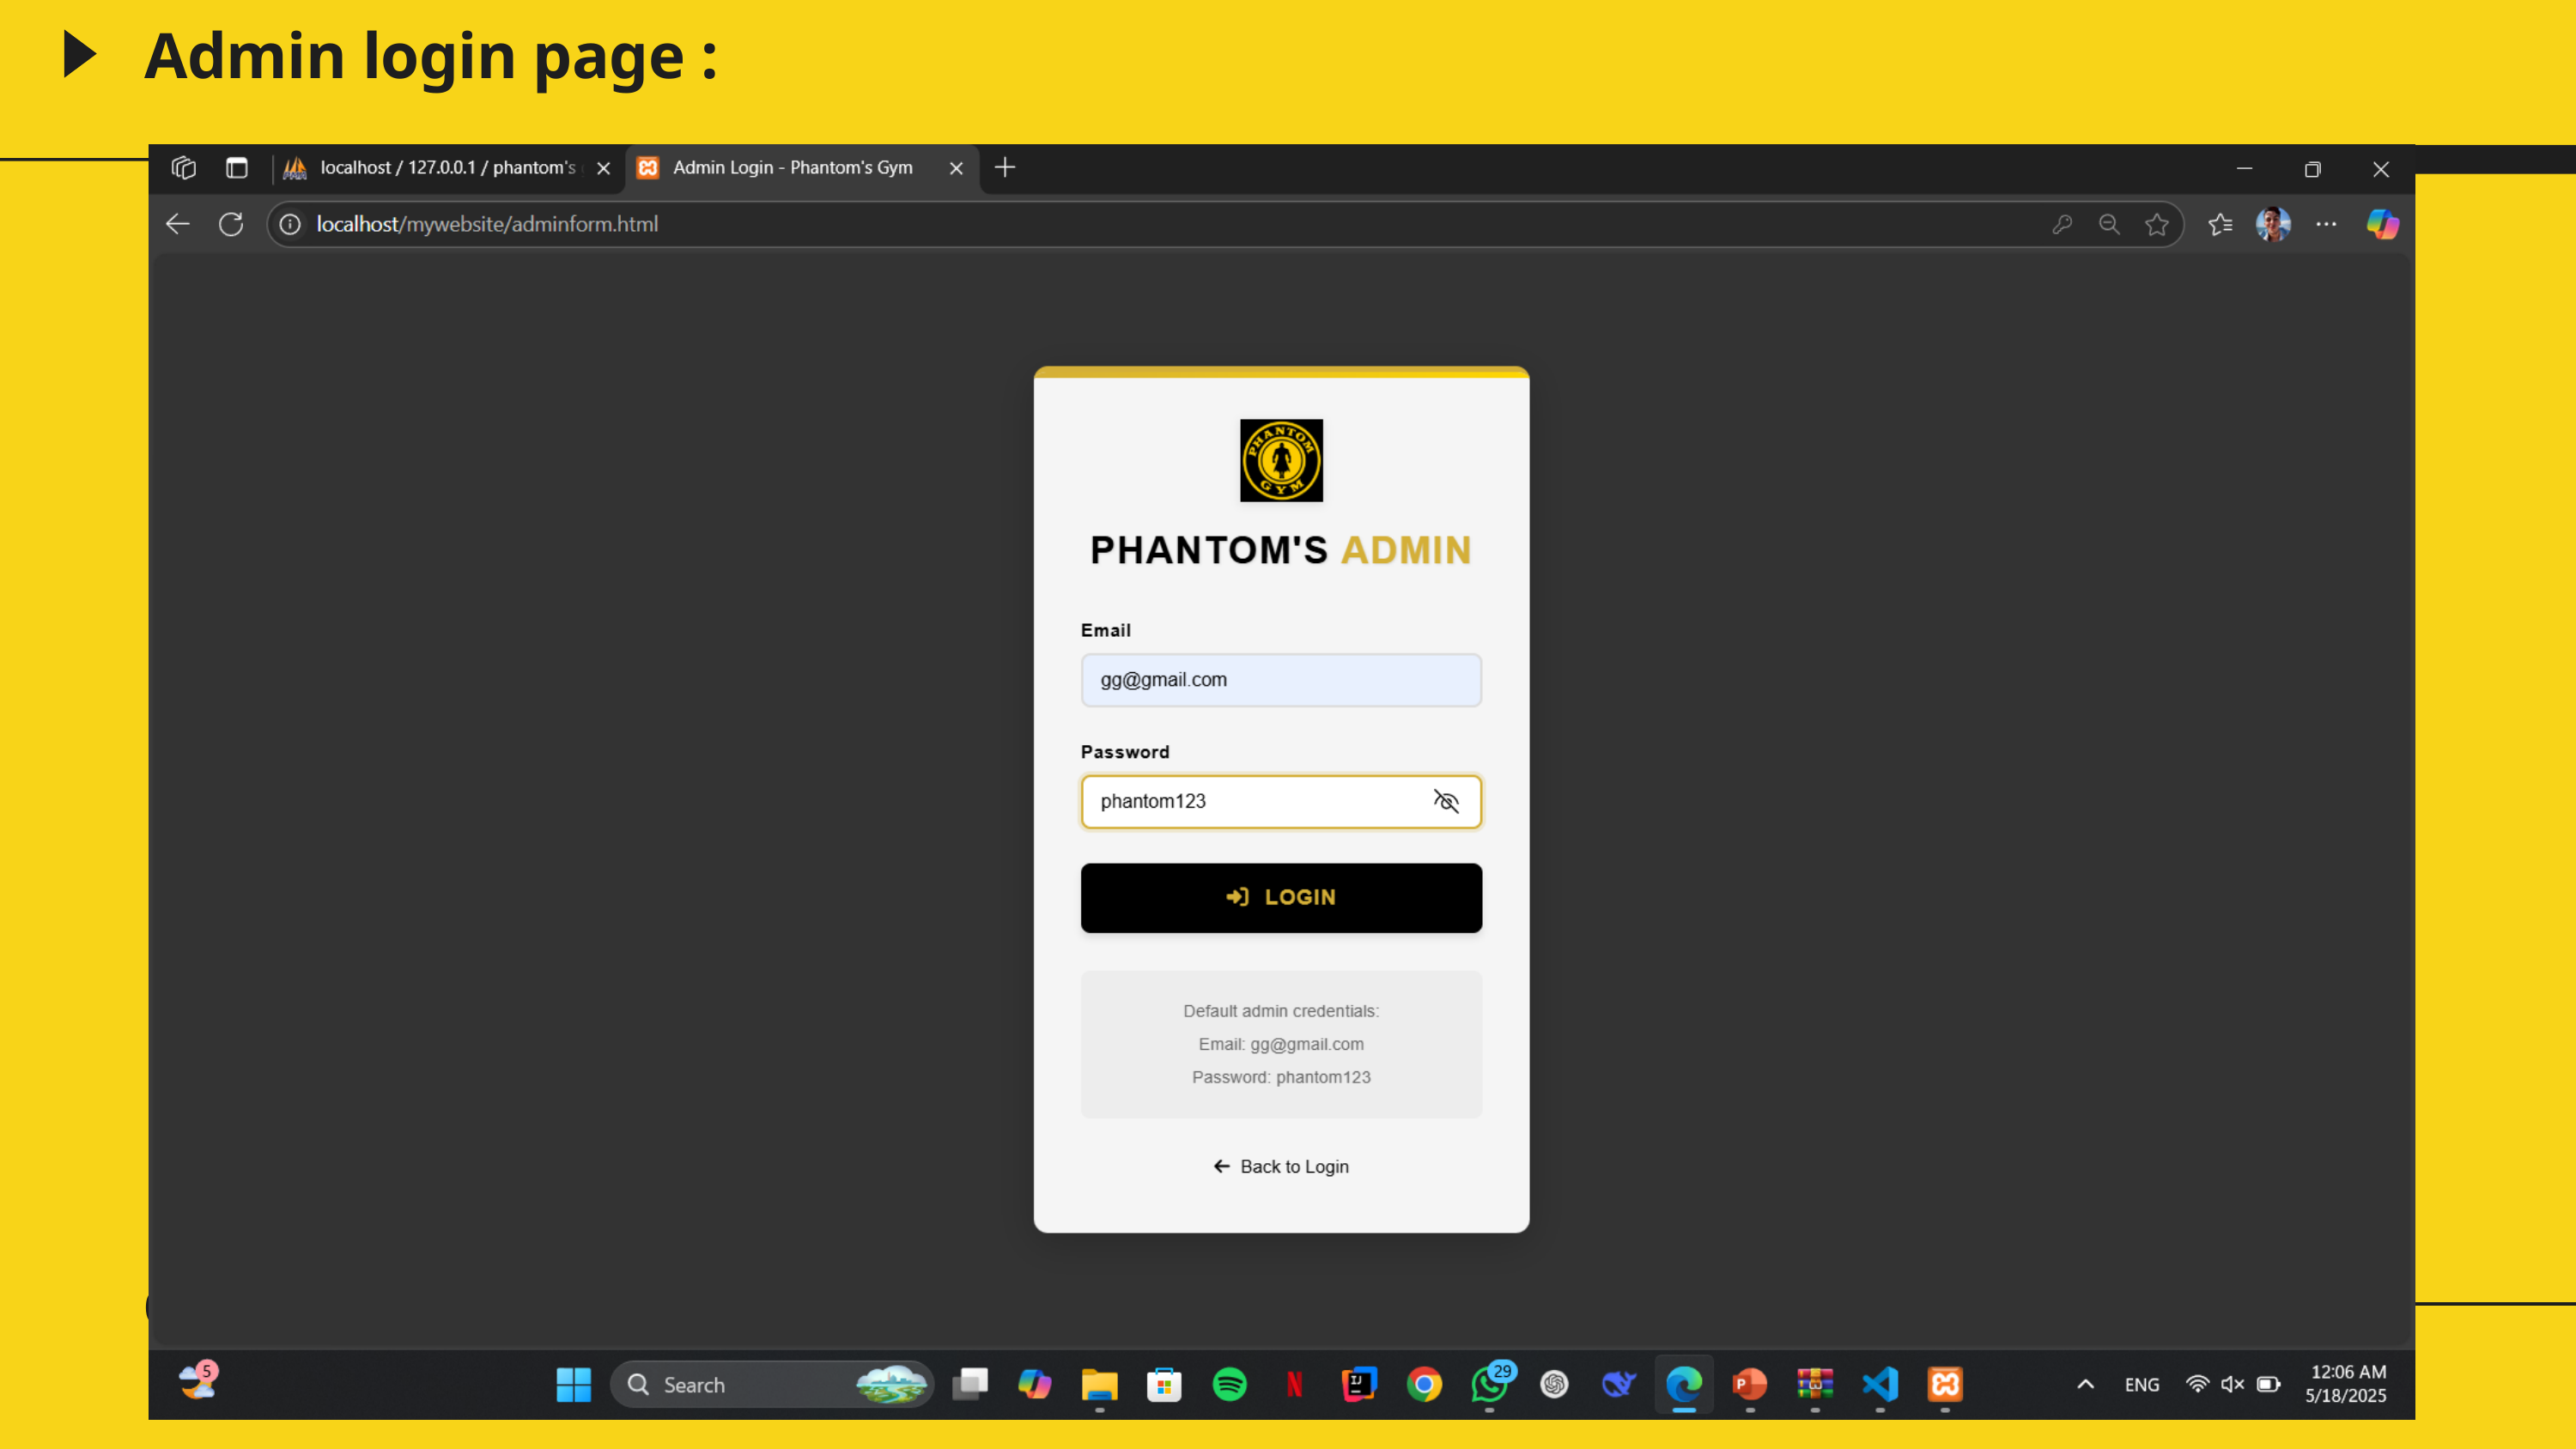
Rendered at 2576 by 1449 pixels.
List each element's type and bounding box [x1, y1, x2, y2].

text_box [2415, 144, 2576, 174]
picture [149, 144, 2415, 1420]
text_box [56, 37, 106, 70]
text_box [144, 9, 1194, 147]
text_box [2418, 1290, 2576, 1317]
text_box [0, 146, 140, 173]
